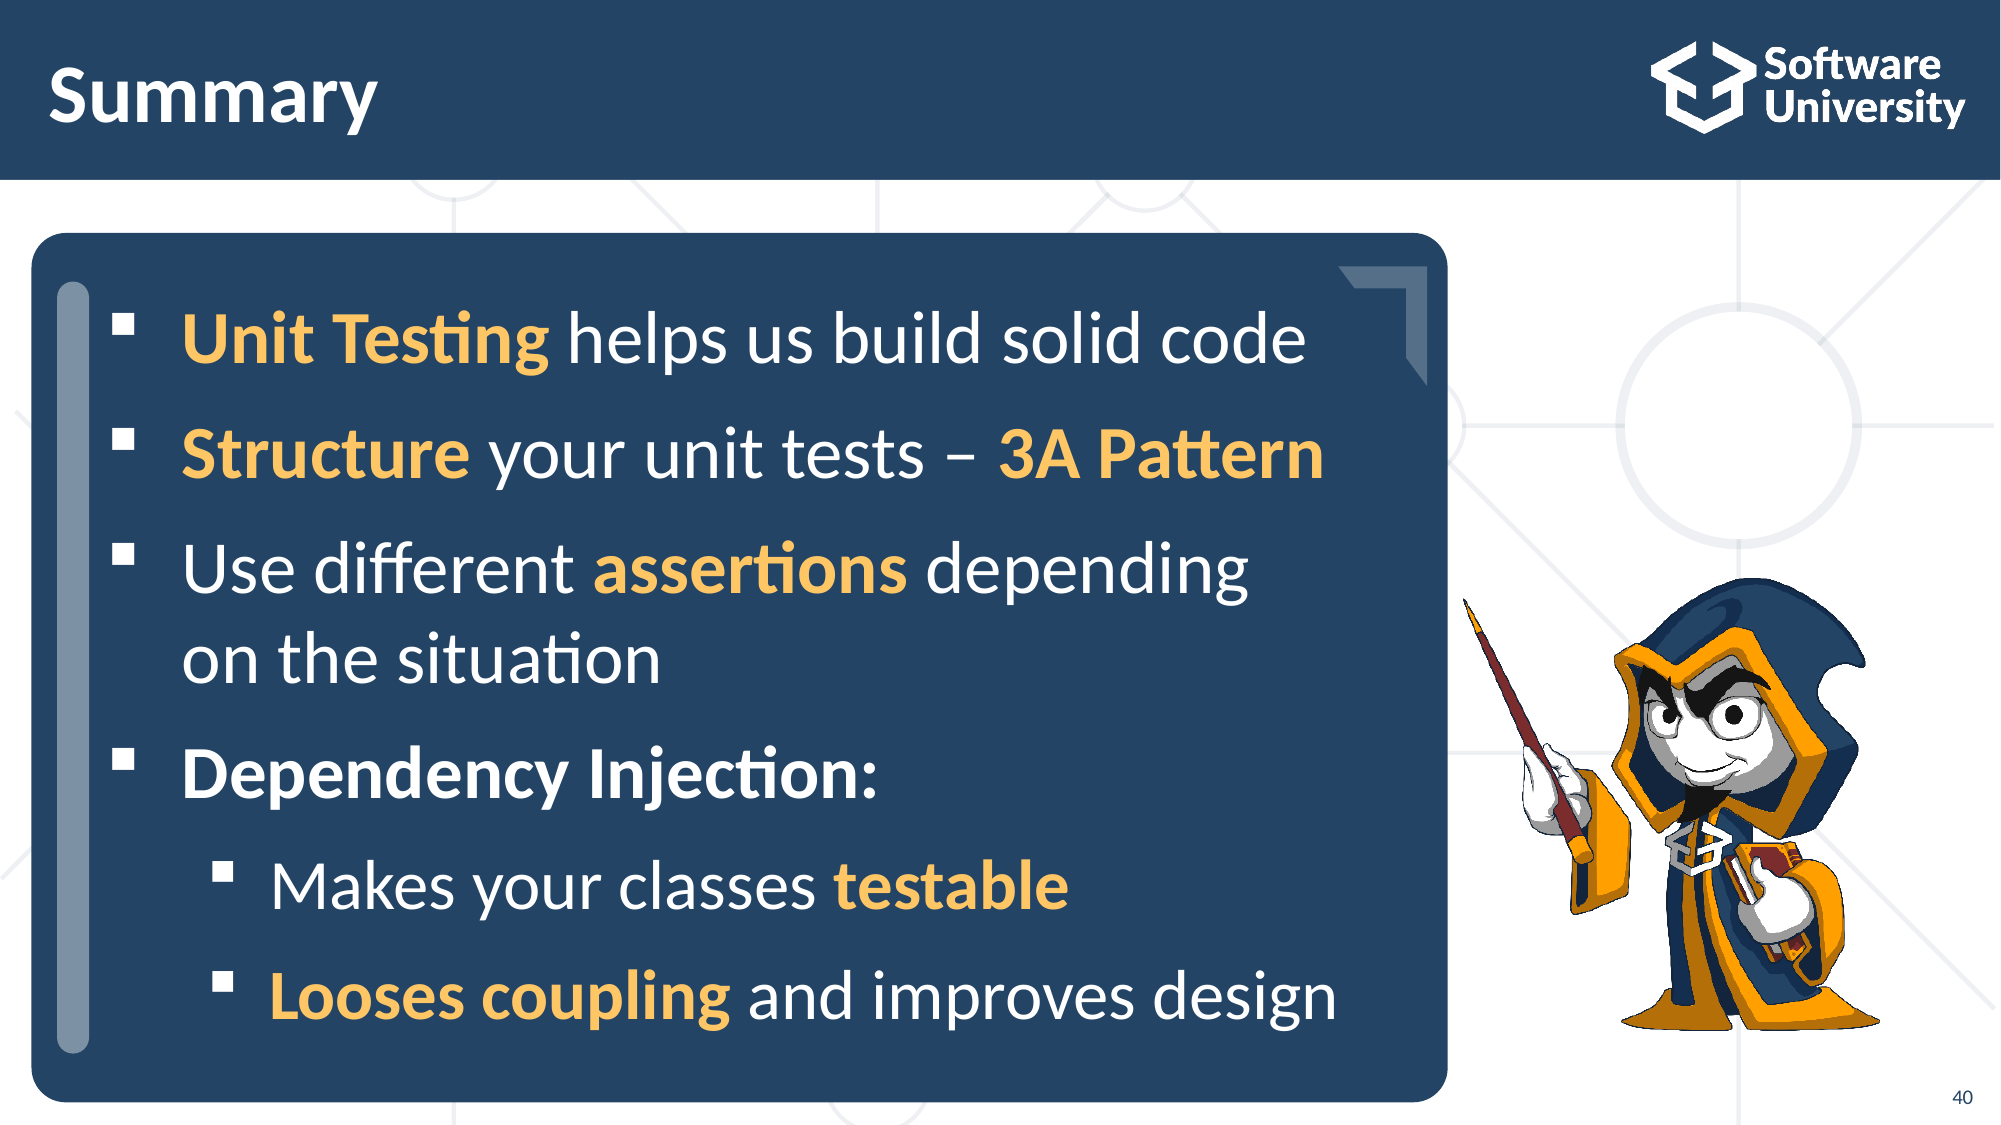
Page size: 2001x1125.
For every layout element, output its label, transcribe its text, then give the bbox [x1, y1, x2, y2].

picture [1651, 41, 1966, 134]
text_box Unit Testing helps us build solid code Structure your unit tests – 3A Pattern Use different assertions depending on the situation Dependency Injection: Makes your classes testable Looses coupling and improves design [89, 282, 2000, 1125]
title Summary [31, 16, 1625, 162]
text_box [31, 232, 1448, 1103]
picture [1447, 537, 1921, 1050]
